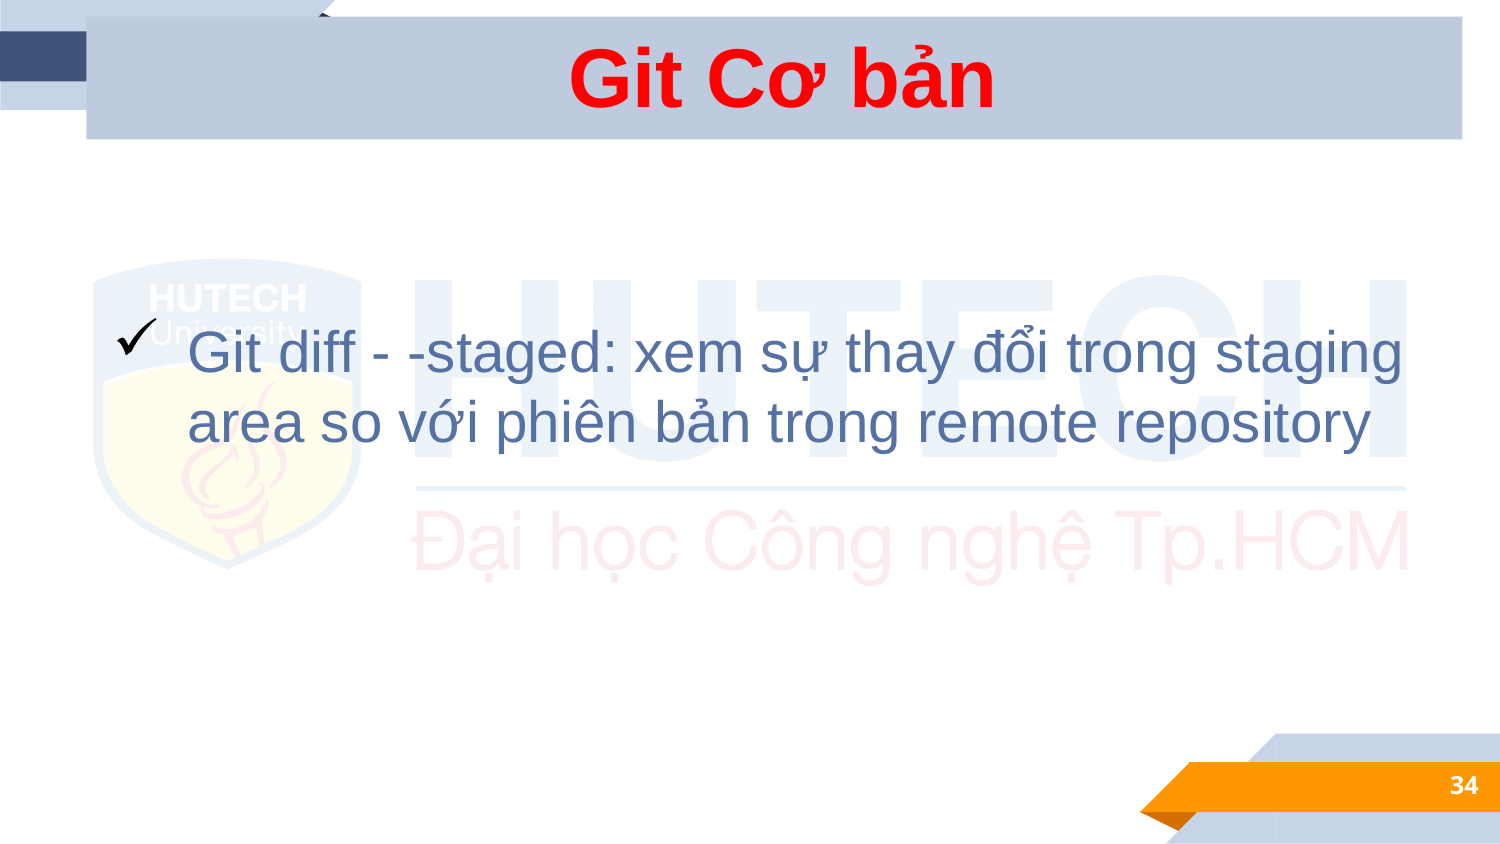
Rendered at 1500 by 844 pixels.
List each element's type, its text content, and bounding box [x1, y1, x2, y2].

text_box Git diff - -staged: xem sự thay đổi trong staging area so với phiên bản trong remote repository [97, 306, 1474, 614]
picture [0, 181, 1500, 663]
slide_number 34 [1249, 760, 1494, 813]
text_box Git Cơ bản [86, 16, 1463, 140]
